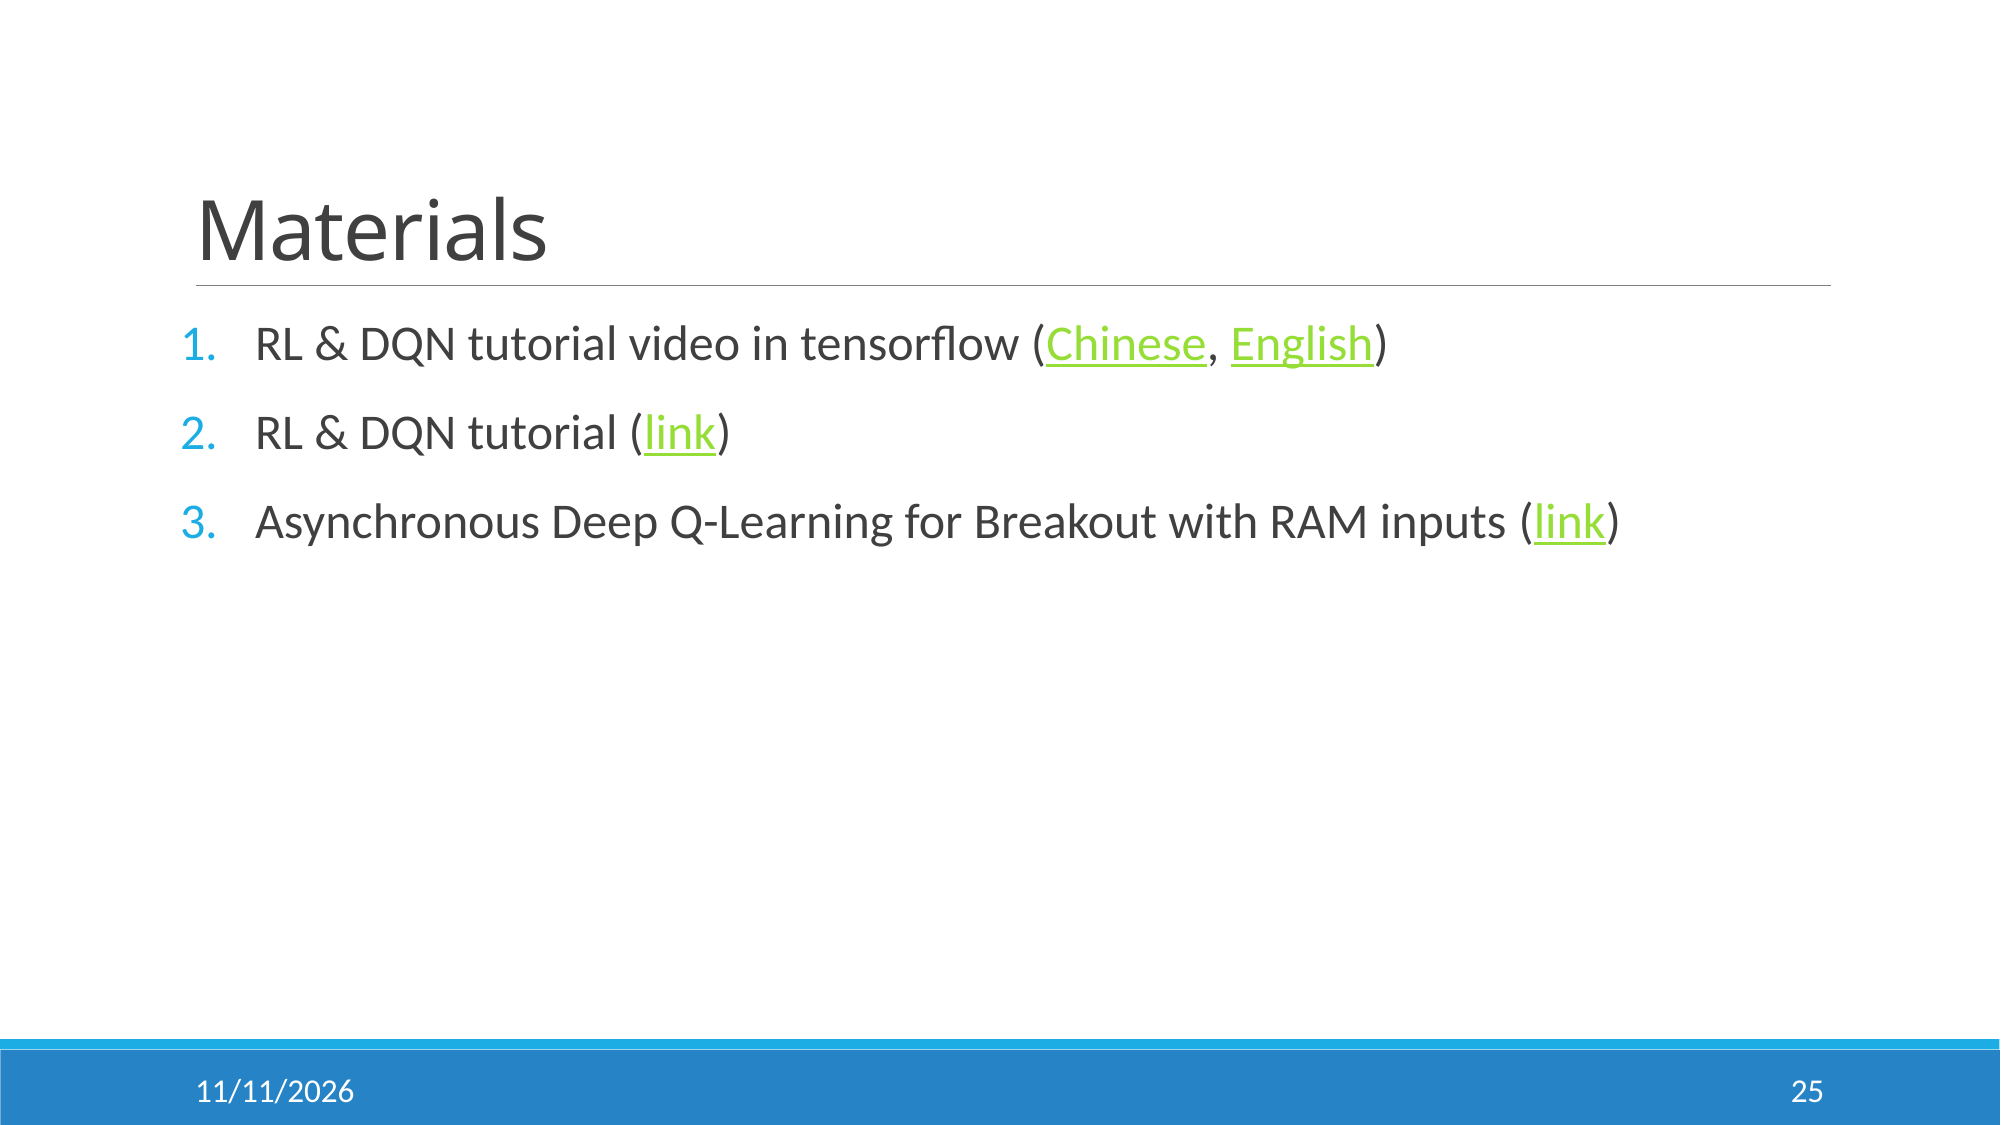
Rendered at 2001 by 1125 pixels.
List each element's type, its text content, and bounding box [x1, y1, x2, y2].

slide_number 25 [1624, 1059, 1840, 1120]
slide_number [180, 1059, 586, 1120]
title Materials [180, 47, 1830, 285]
list RL & DQN tutorial video in tensorflow (Chinese, English) RL & DQN tutorial (link) Asynchronous Deep Q-Learning for Breakout with RAM inputs (link) [180, 302, 1830, 963]
